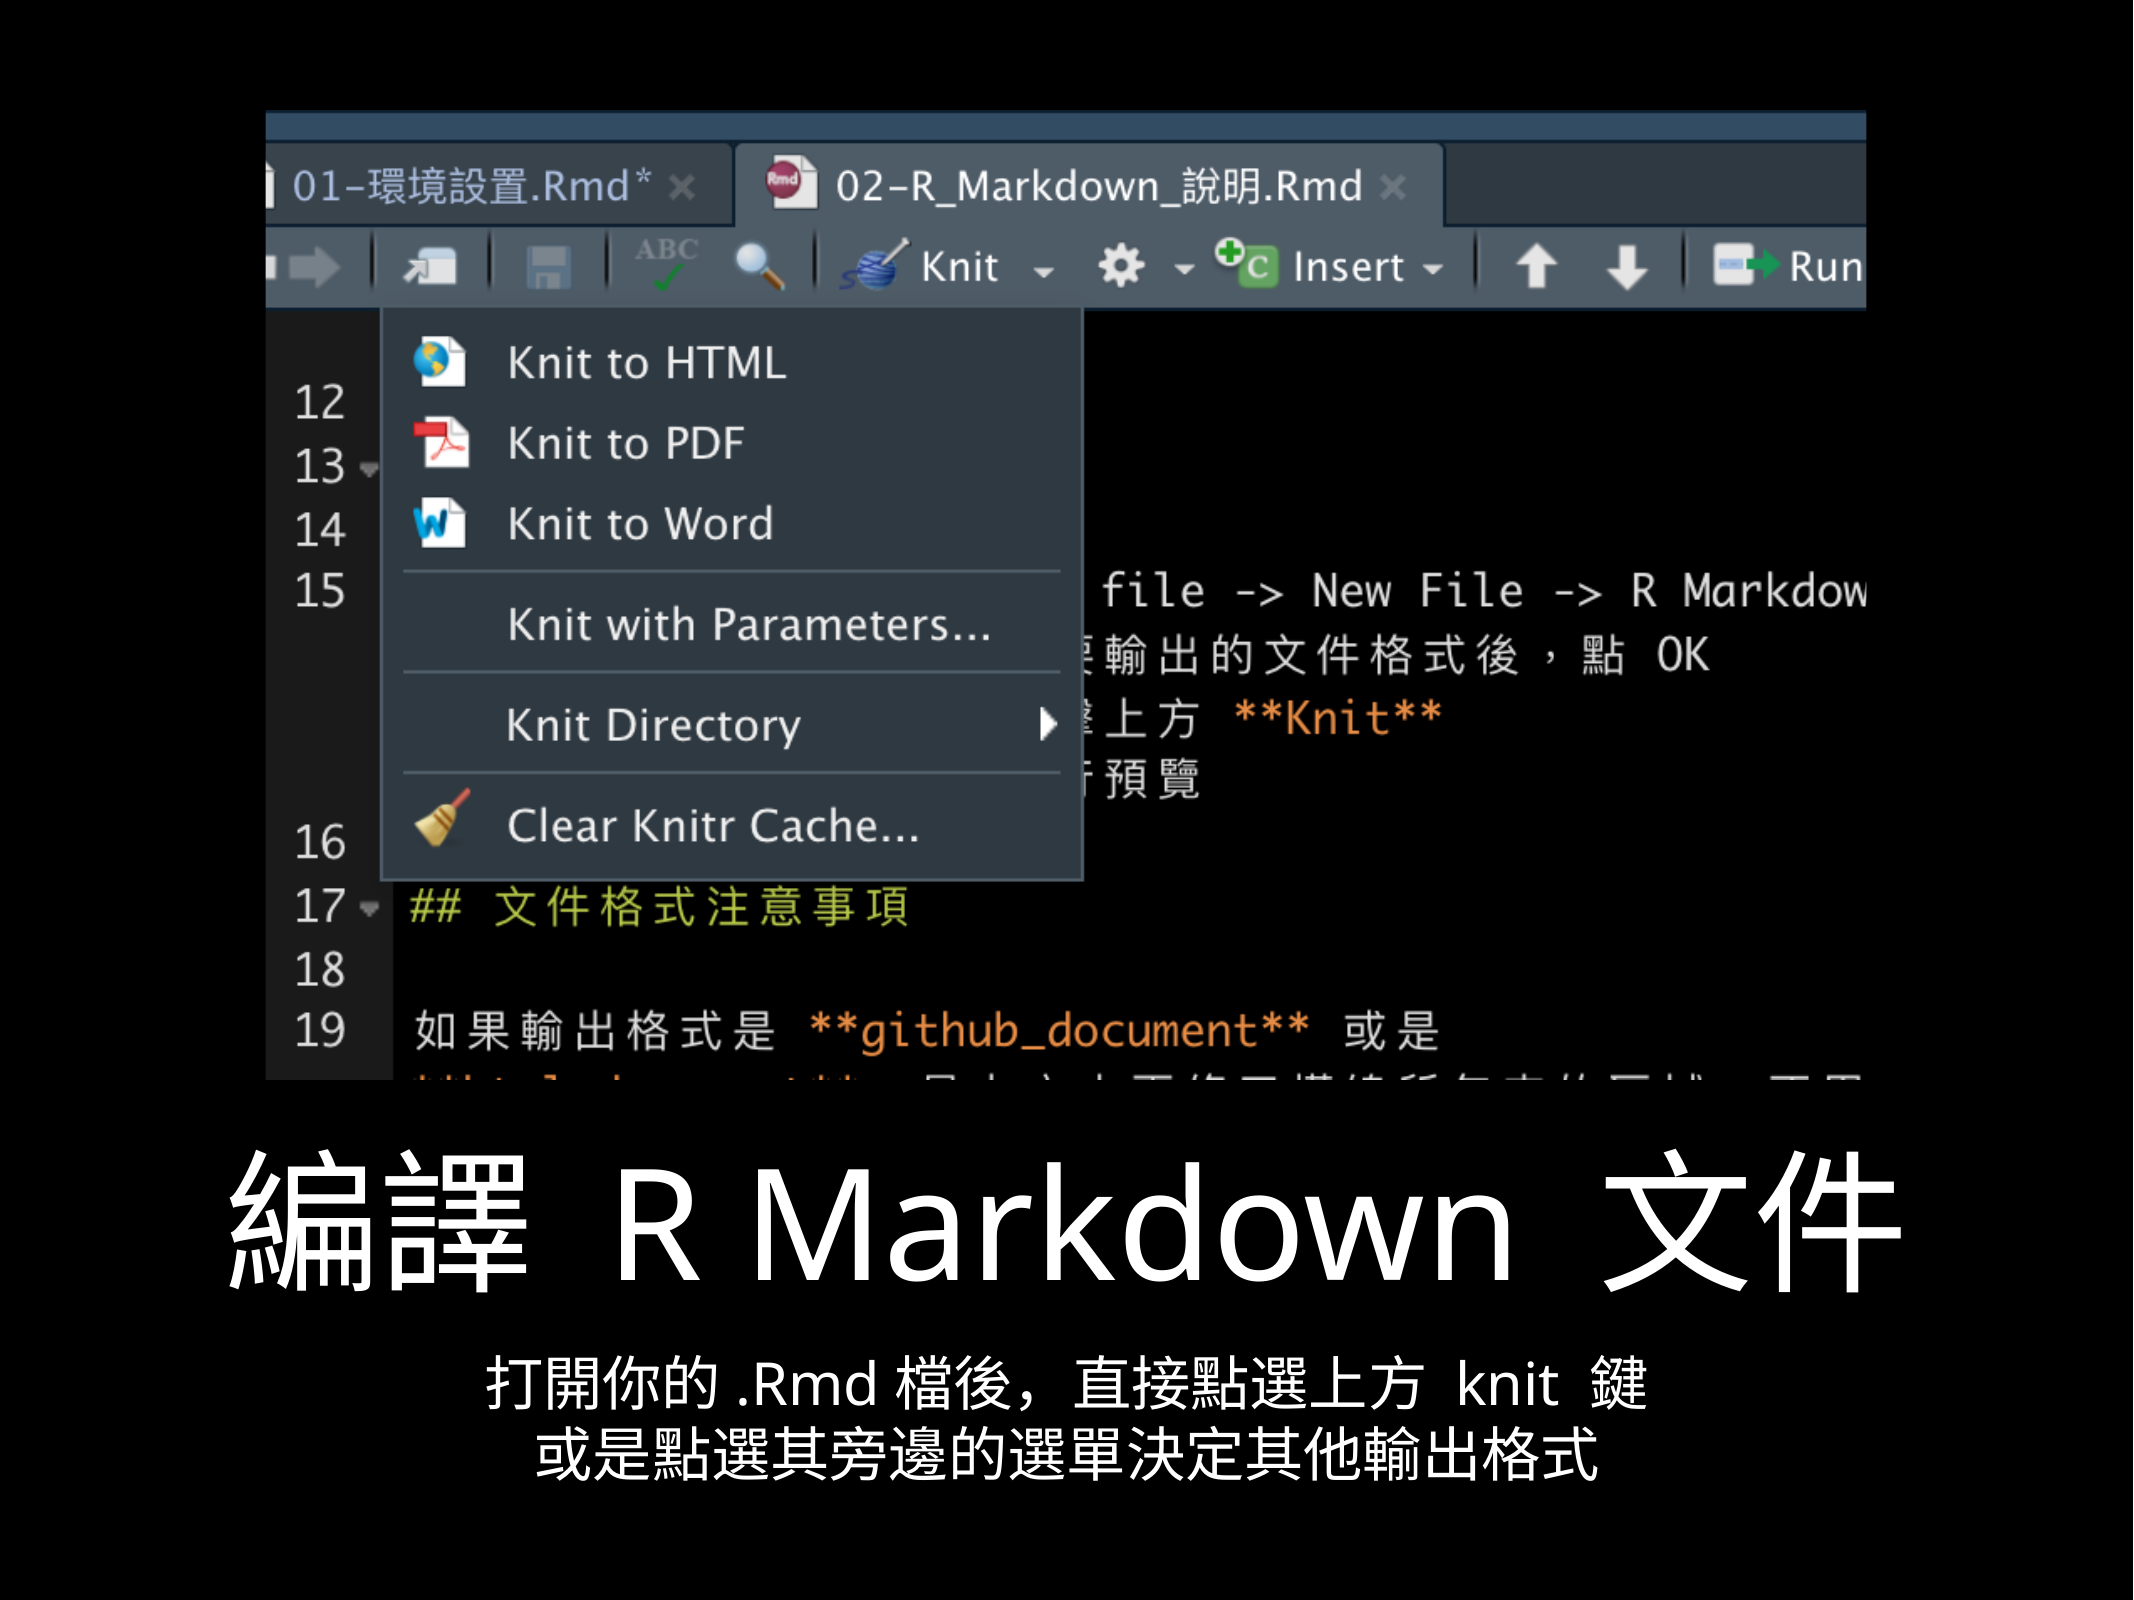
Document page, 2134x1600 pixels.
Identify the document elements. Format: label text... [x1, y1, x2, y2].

title 編譯 R Markdown 文件 [207, 1101, 1926, 1336]
list 打開你的.Rmd檔後，直接點選上方 knit 鍵 或是點選其旁邊的選單決定其他輸出格式 [207, 1336, 1926, 1524]
picture [265, 110, 1867, 1080]
